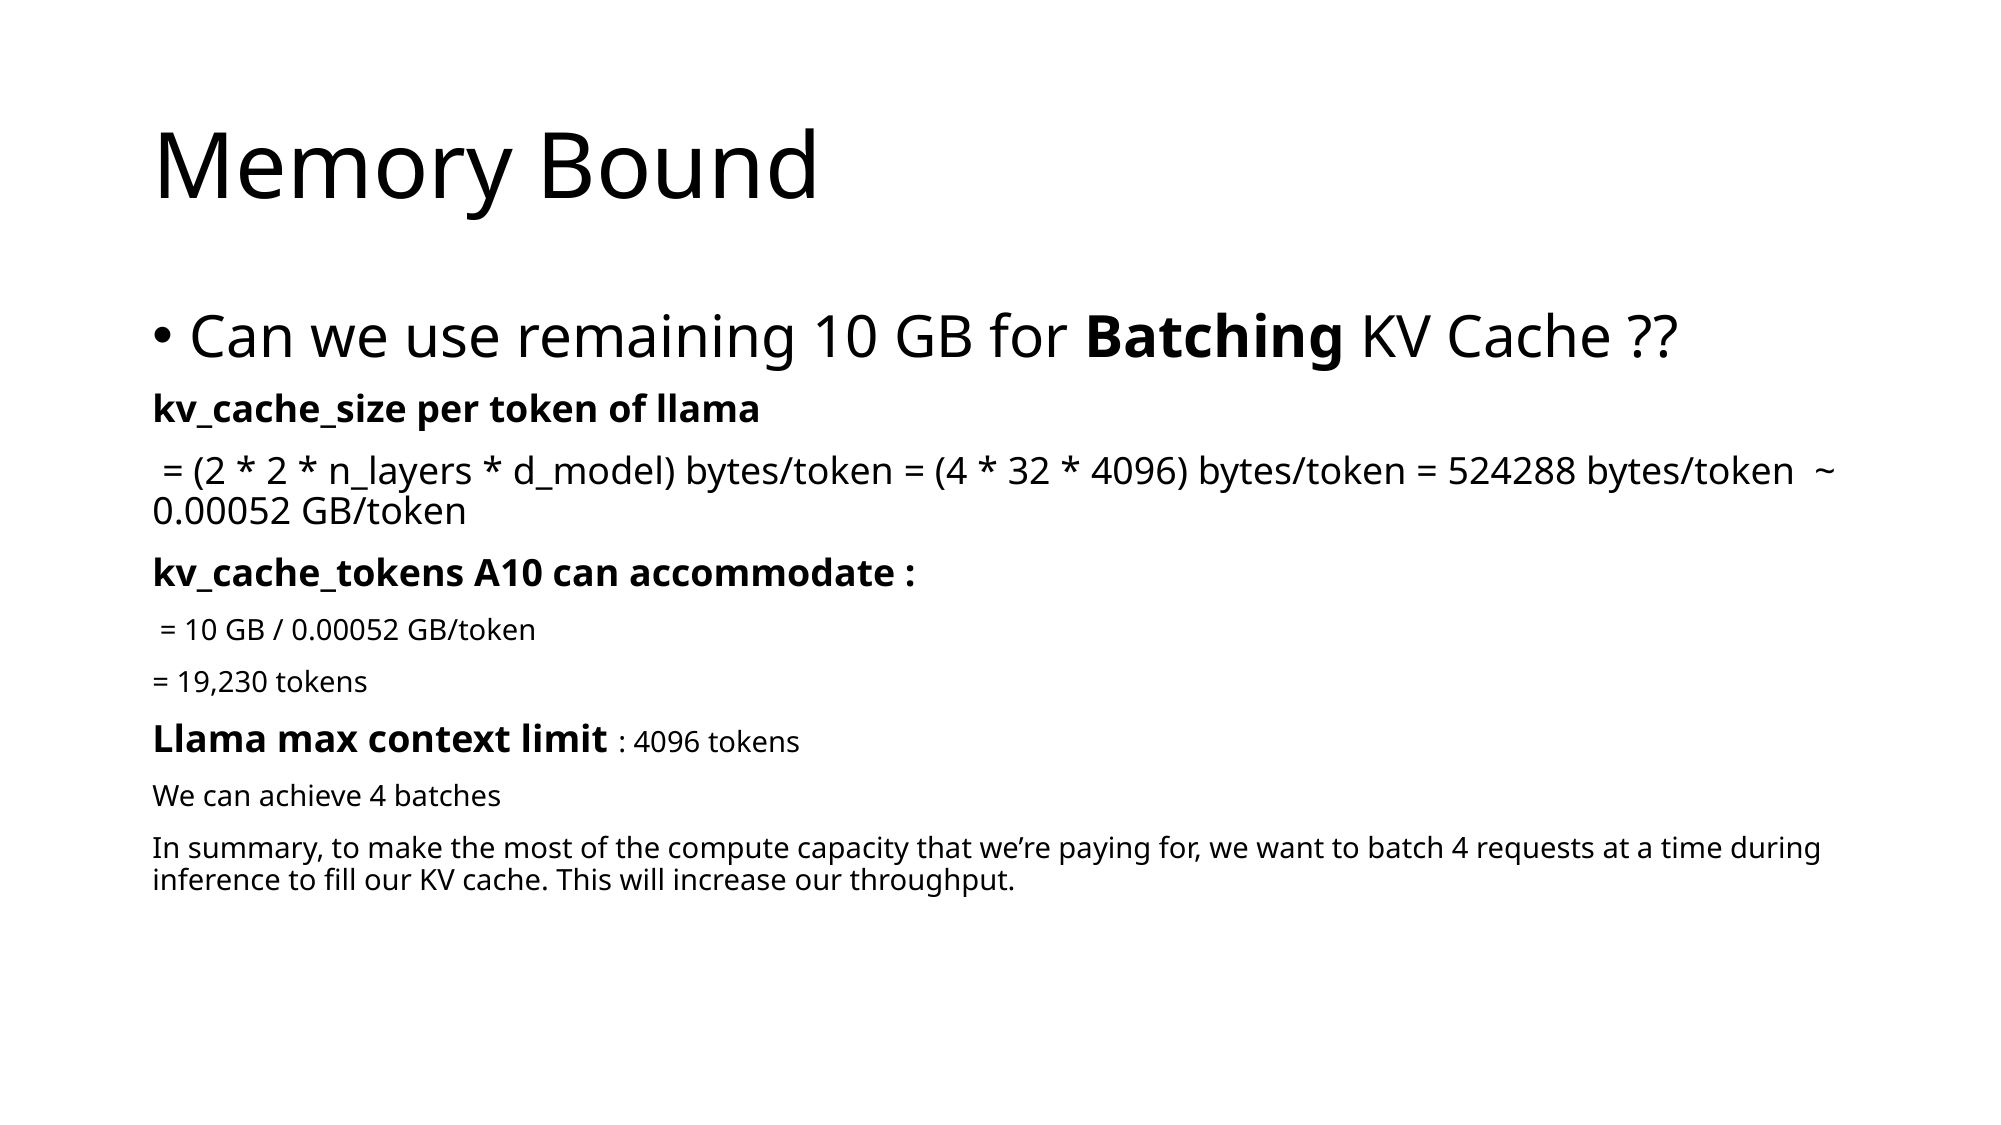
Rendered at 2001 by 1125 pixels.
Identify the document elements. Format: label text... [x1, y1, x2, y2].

title Memory Bound [137, 59, 1863, 278]
list Can we use remaining 10 GB for Batching KV Cache ?? kv_cache_size per token of llama = (2 * 2 * n_layers * d_model) bytes/token = (4 * 32 * 4096) bytes/token = 524288 bytes/token ~ 0.00052 GB/token kv_cache_tokens A10 can accommodate : = 10 GB / 0.00052 GB/token = 19,230 tokens Llama max context limit : 4096 tokens We can achieve 4 batches In summary, to make the most of the compute capacity that we’re paying for, we want to batch 4 requests at a time during inference to fill our KV cache. This will increase our throughput. [137, 299, 1863, 1014]
